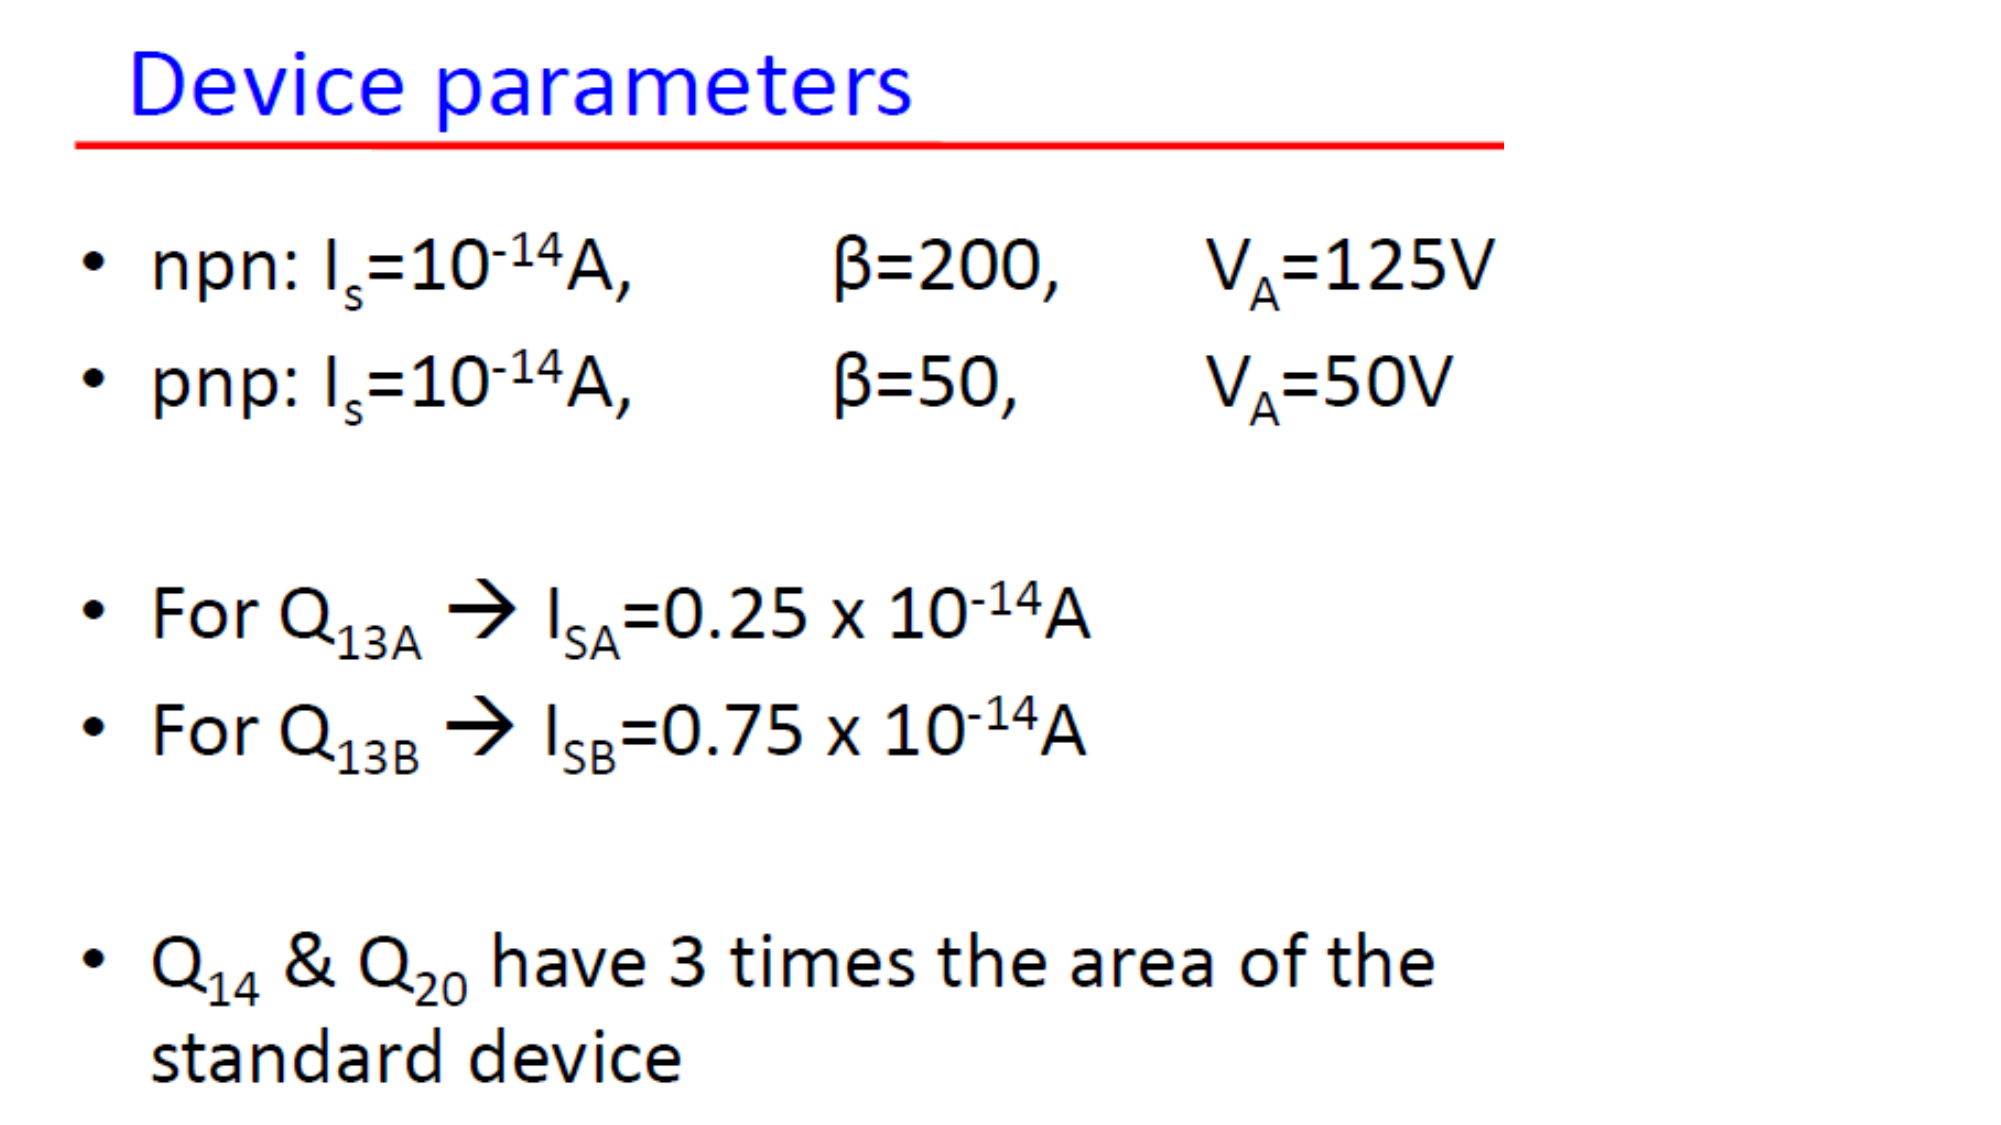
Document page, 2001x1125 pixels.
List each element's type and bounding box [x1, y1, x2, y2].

picture [66, 35, 1505, 1095]
